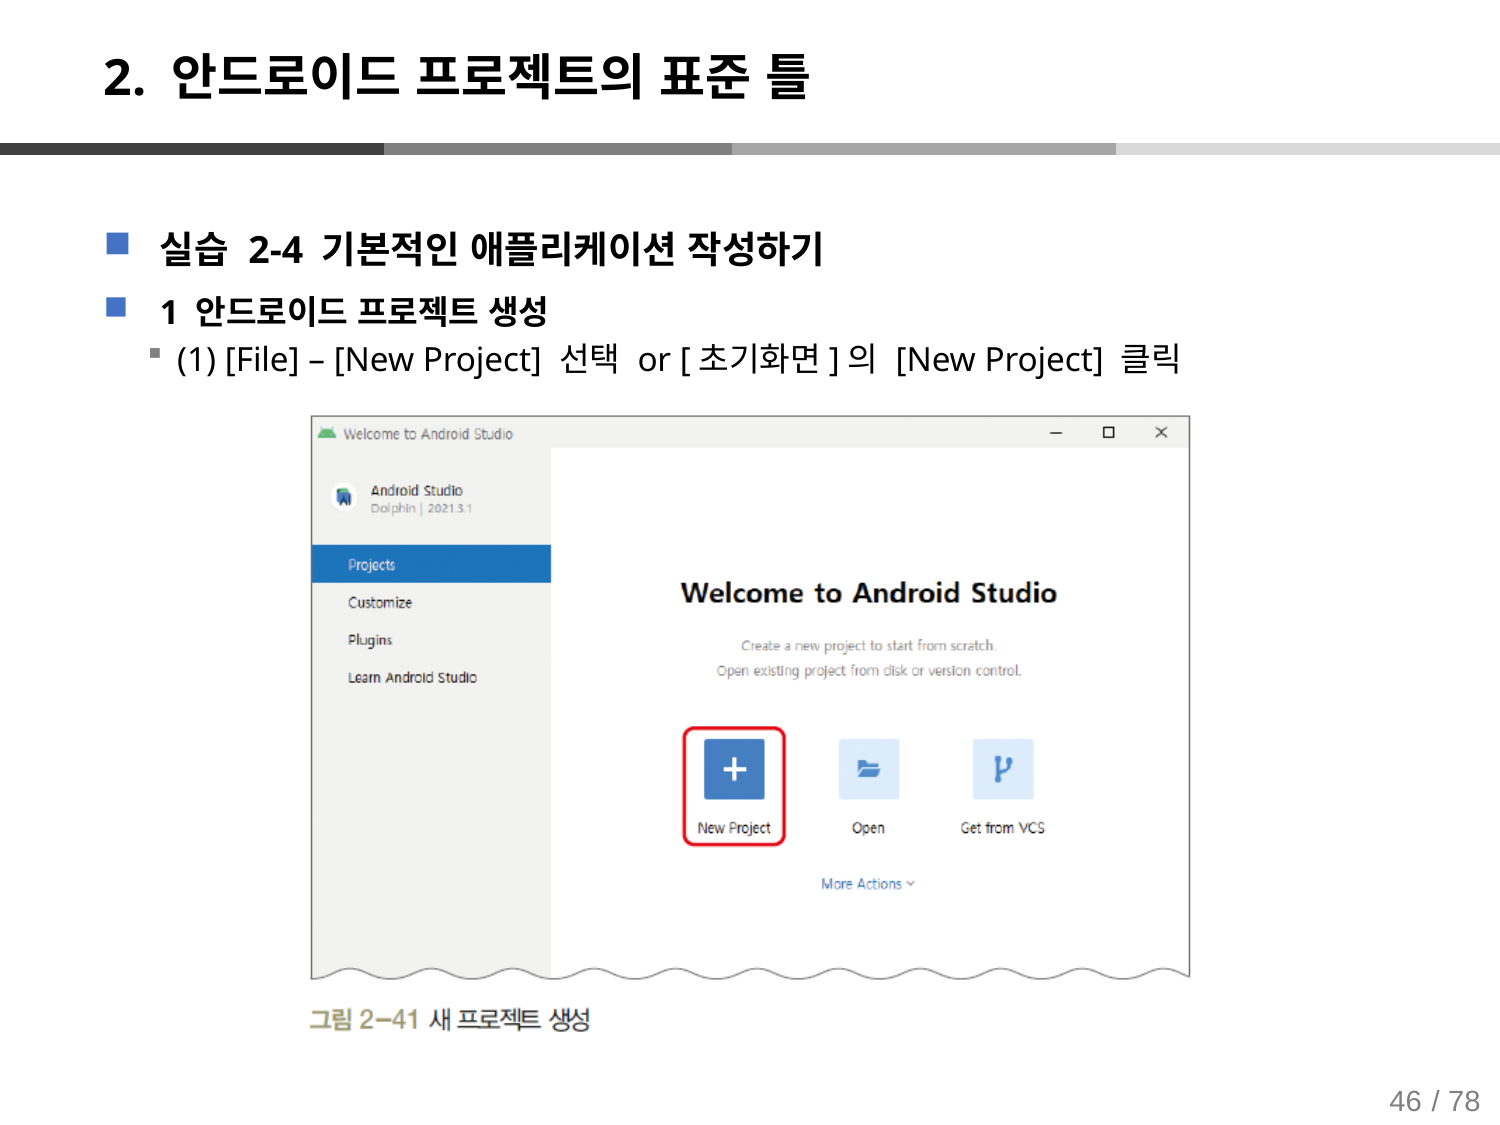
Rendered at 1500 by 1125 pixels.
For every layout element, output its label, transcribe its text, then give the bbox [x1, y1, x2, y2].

picture [304, 410, 1196, 1036]
list 실습 2-4 기본적인 애플리케이션 작성하기 1 안드로이드 프로젝트 생성 (1) [File] – [New Project] 선택 or [초기화면]의 [New Project] 클릭 [88, 196, 1432, 1083]
title 2. 안드로이드 프로젝트의 표준 틀 [88, 30, 1211, 121]
